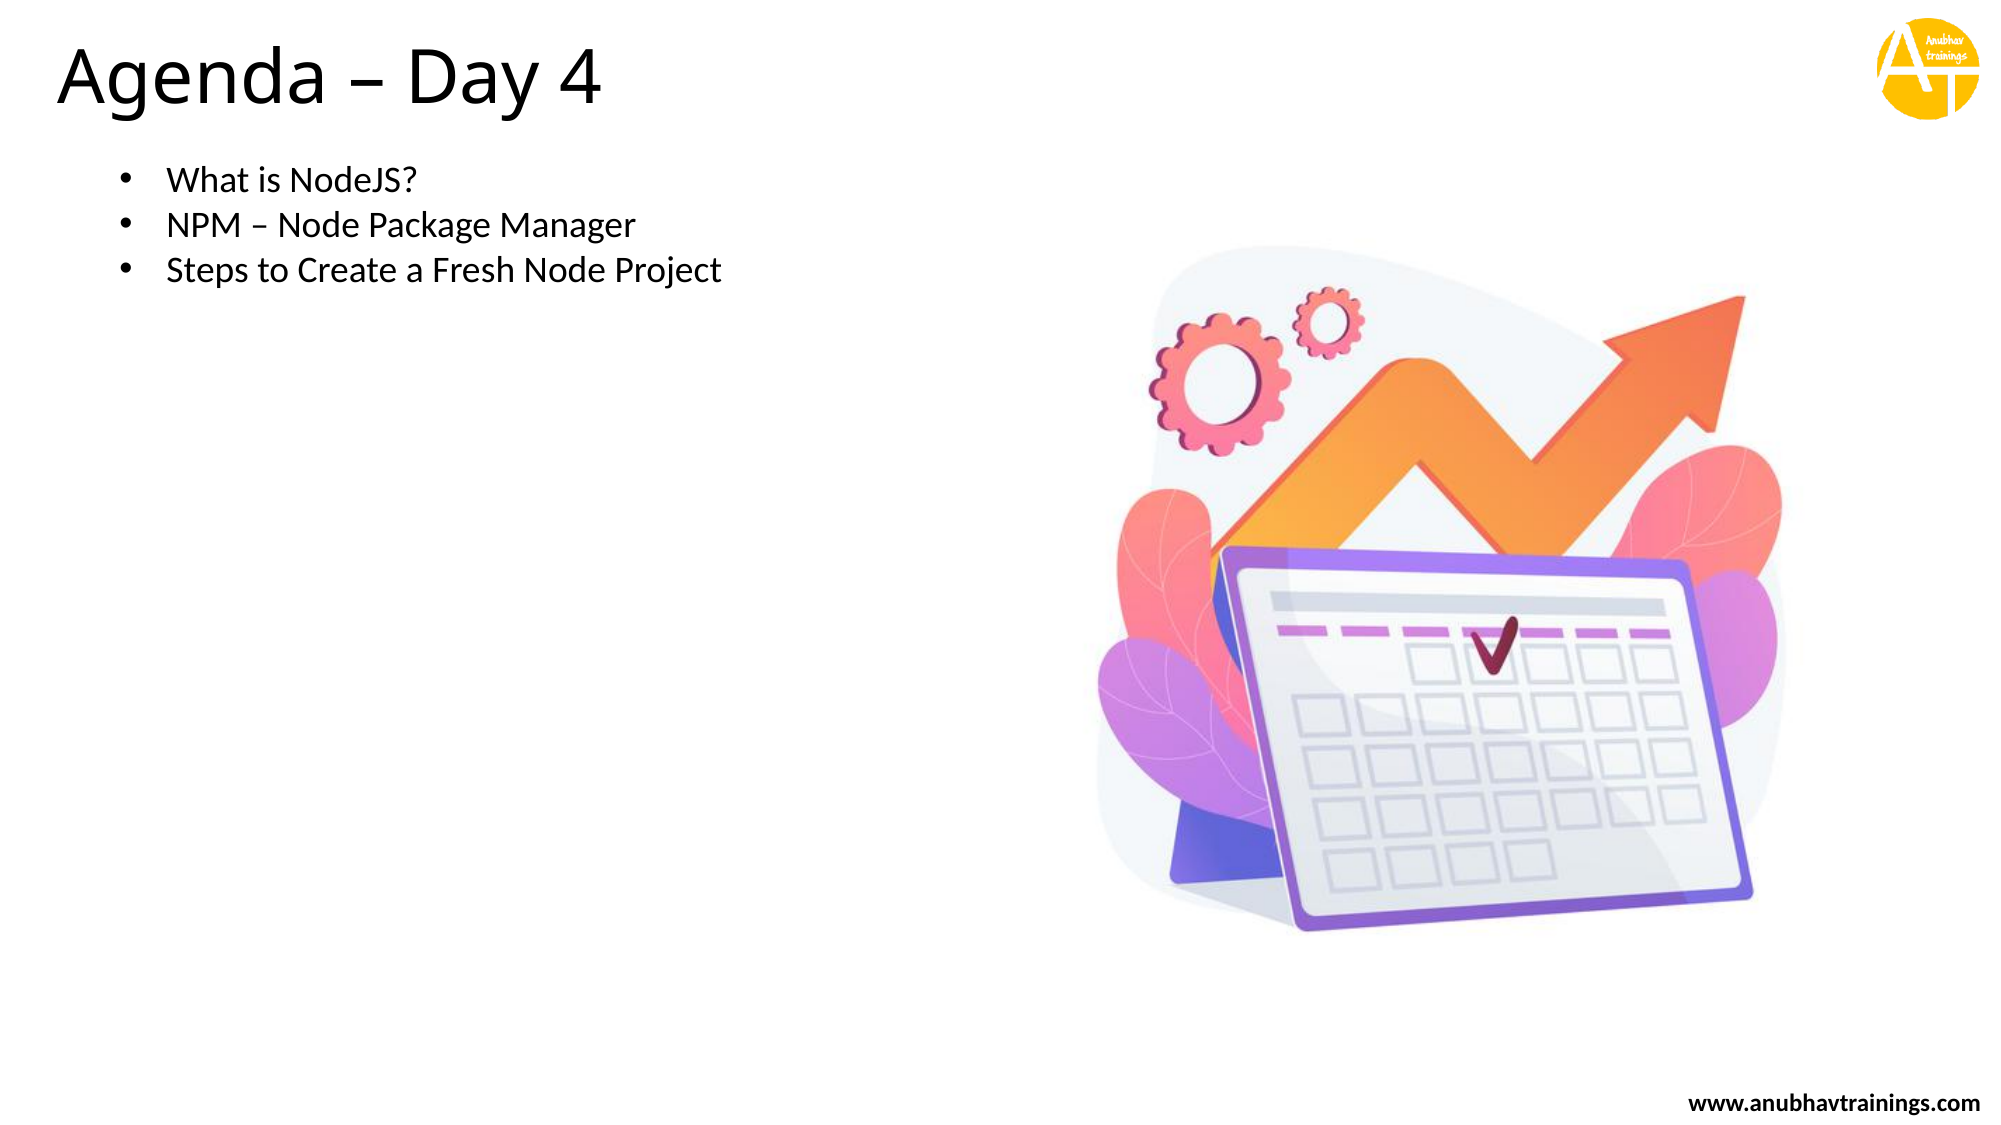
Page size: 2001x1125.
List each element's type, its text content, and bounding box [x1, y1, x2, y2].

footer www.anubhavtrainings.com [1669, 1089, 2000, 1114]
text_box Agenda – Day 4 [42, 30, 1866, 148]
picture [1017, 11, 1985, 1006]
text_box What is NodeJS? NPM – Node Package Manager Steps to Create a Fresh Node Project [104, 147, 983, 478]
